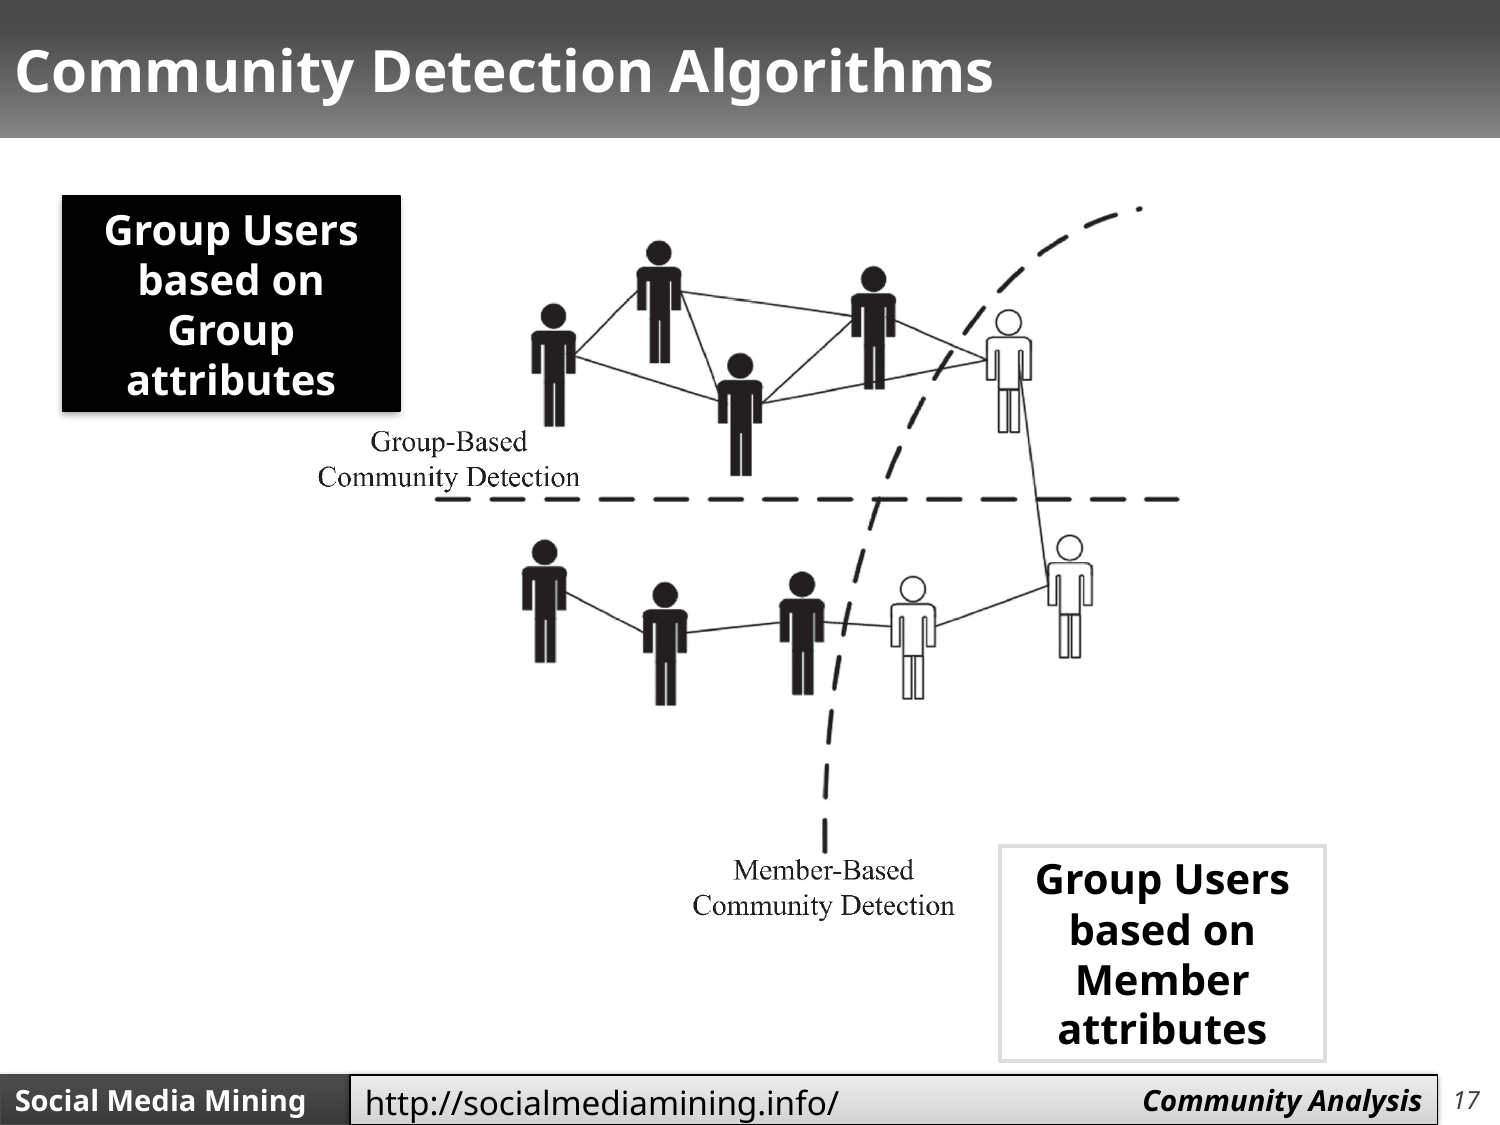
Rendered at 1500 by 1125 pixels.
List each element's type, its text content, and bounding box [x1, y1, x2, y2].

picture [306, 195, 1193, 930]
text_box Group Users based on Group attributes [62, 195, 305, 412]
text_box Group Users based on Member attributes [998, 844, 1327, 1063]
title Community Detection Algorithms [0, 0, 1500, 138]
